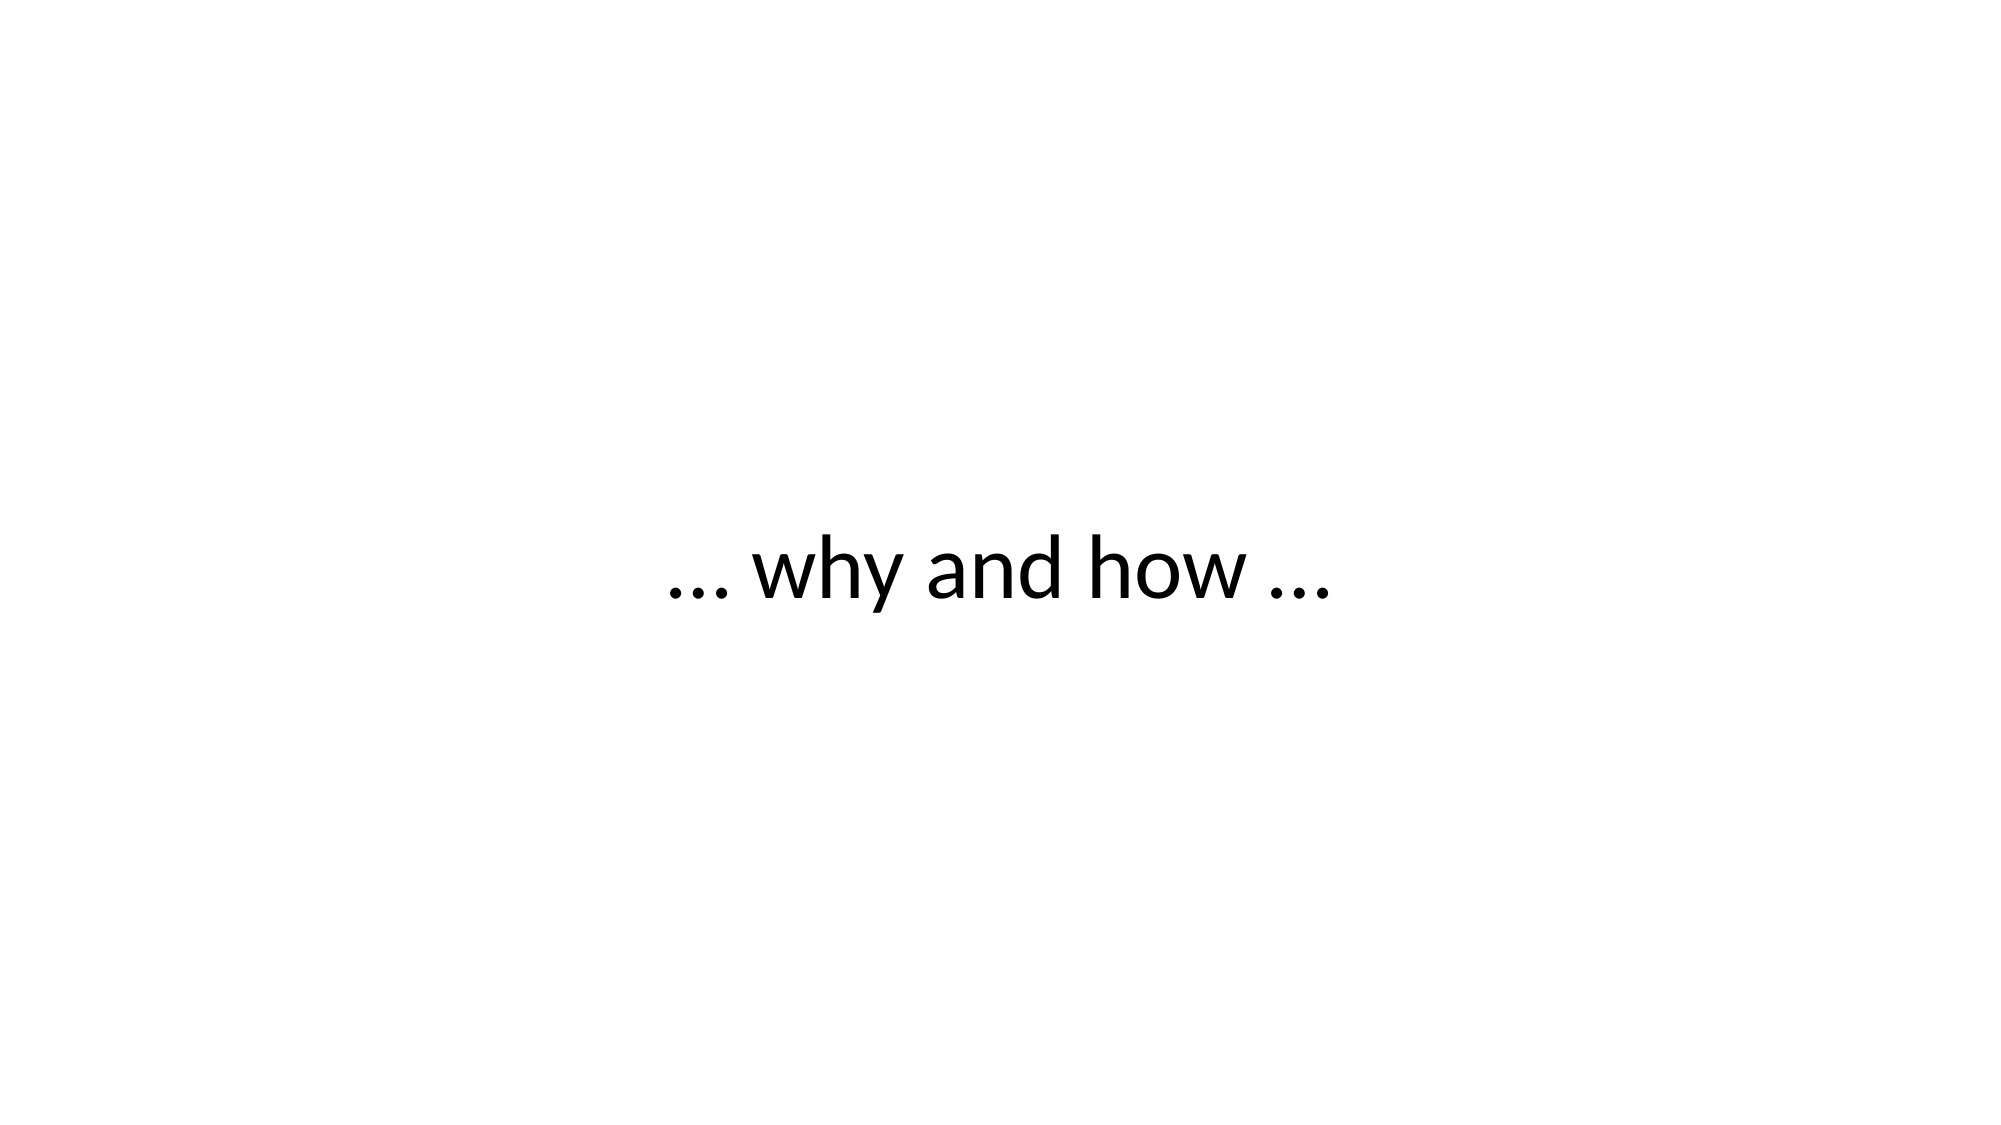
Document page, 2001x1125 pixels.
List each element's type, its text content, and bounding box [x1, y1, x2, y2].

text_box … why and how … [652, 499, 1348, 624]
